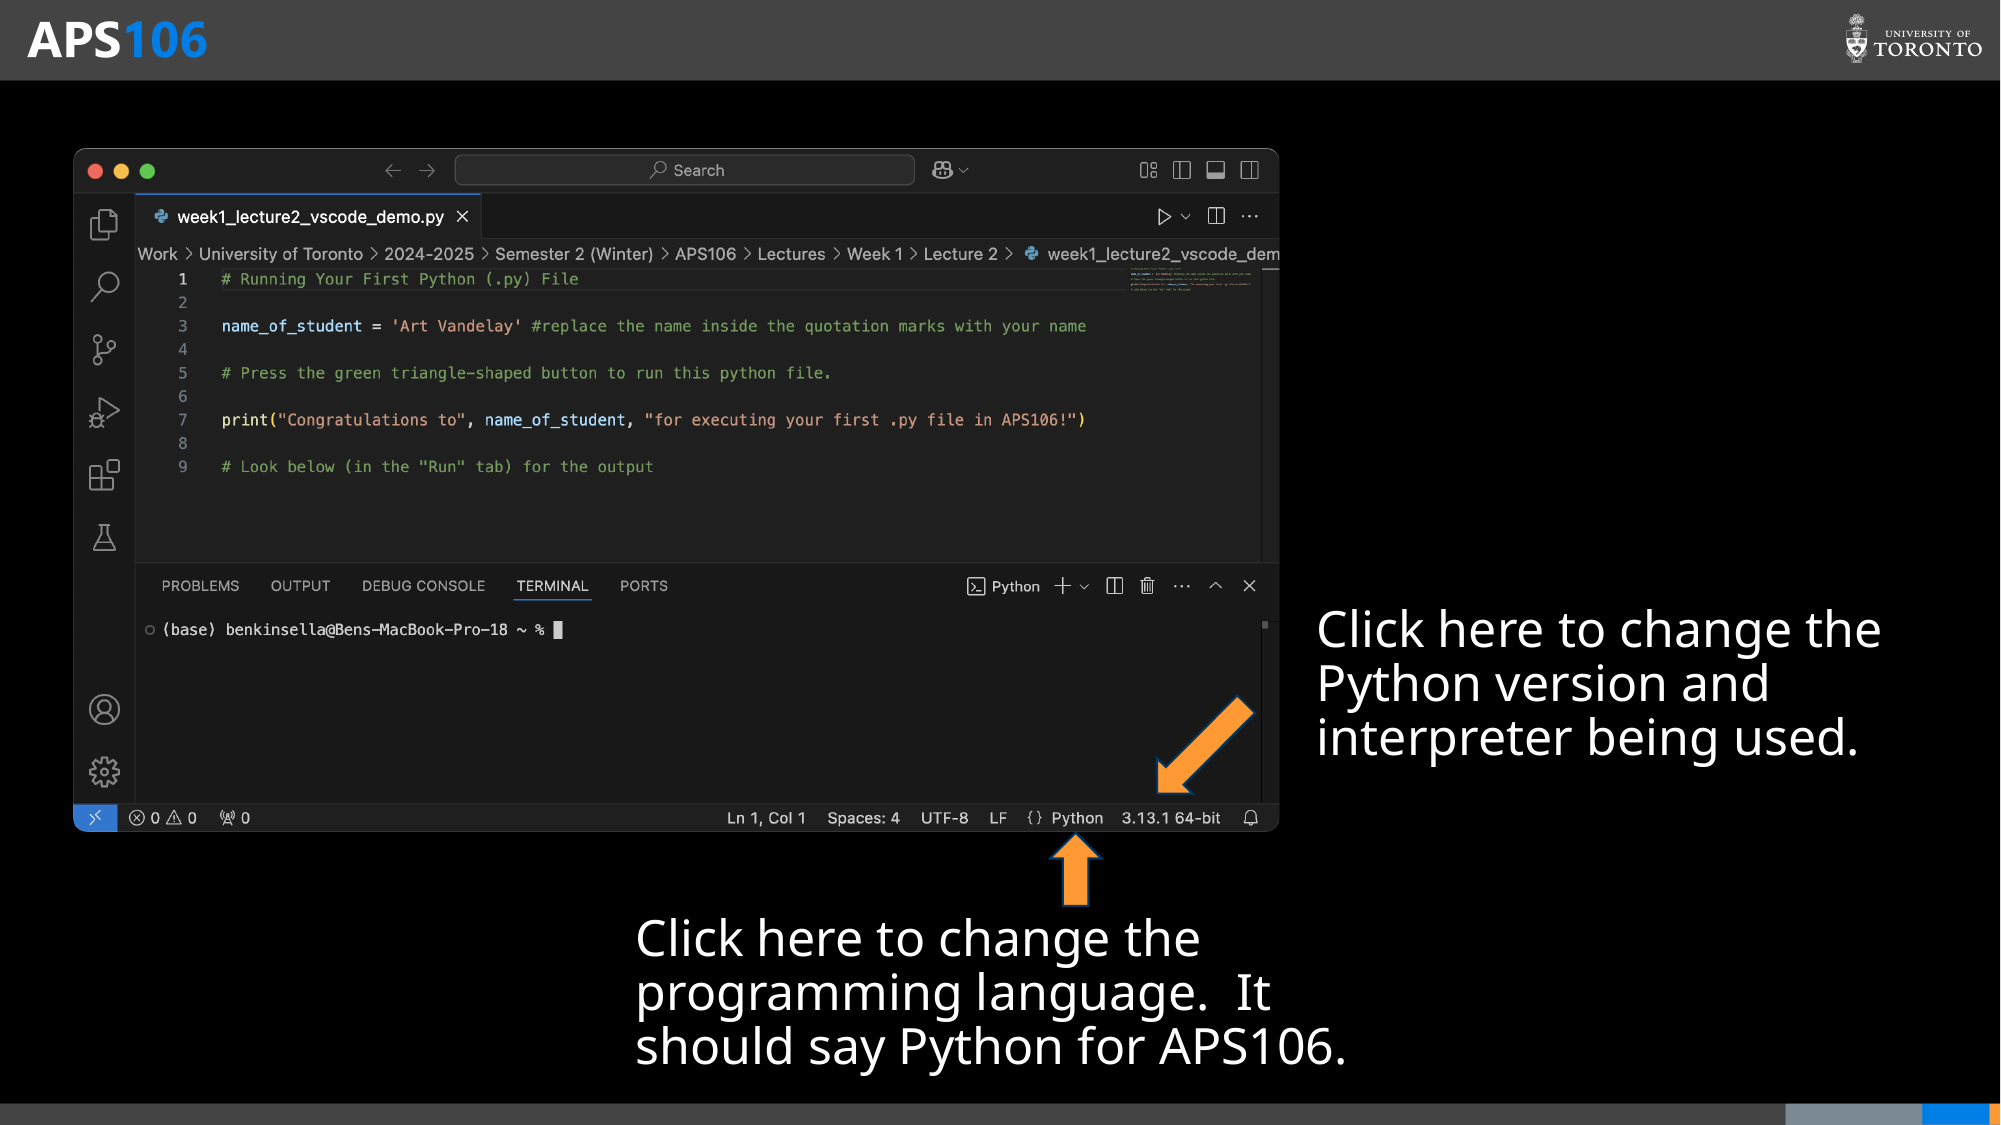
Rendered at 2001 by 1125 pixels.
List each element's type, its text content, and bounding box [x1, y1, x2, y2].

picture [0, 0, 2001, 1125]
text_box Click here to change the programming language. It should say Python for APS106. [620, 905, 1380, 1085]
text_box Click here to change the Python version and interpreter being used. [1352, 597, 1905, 776]
